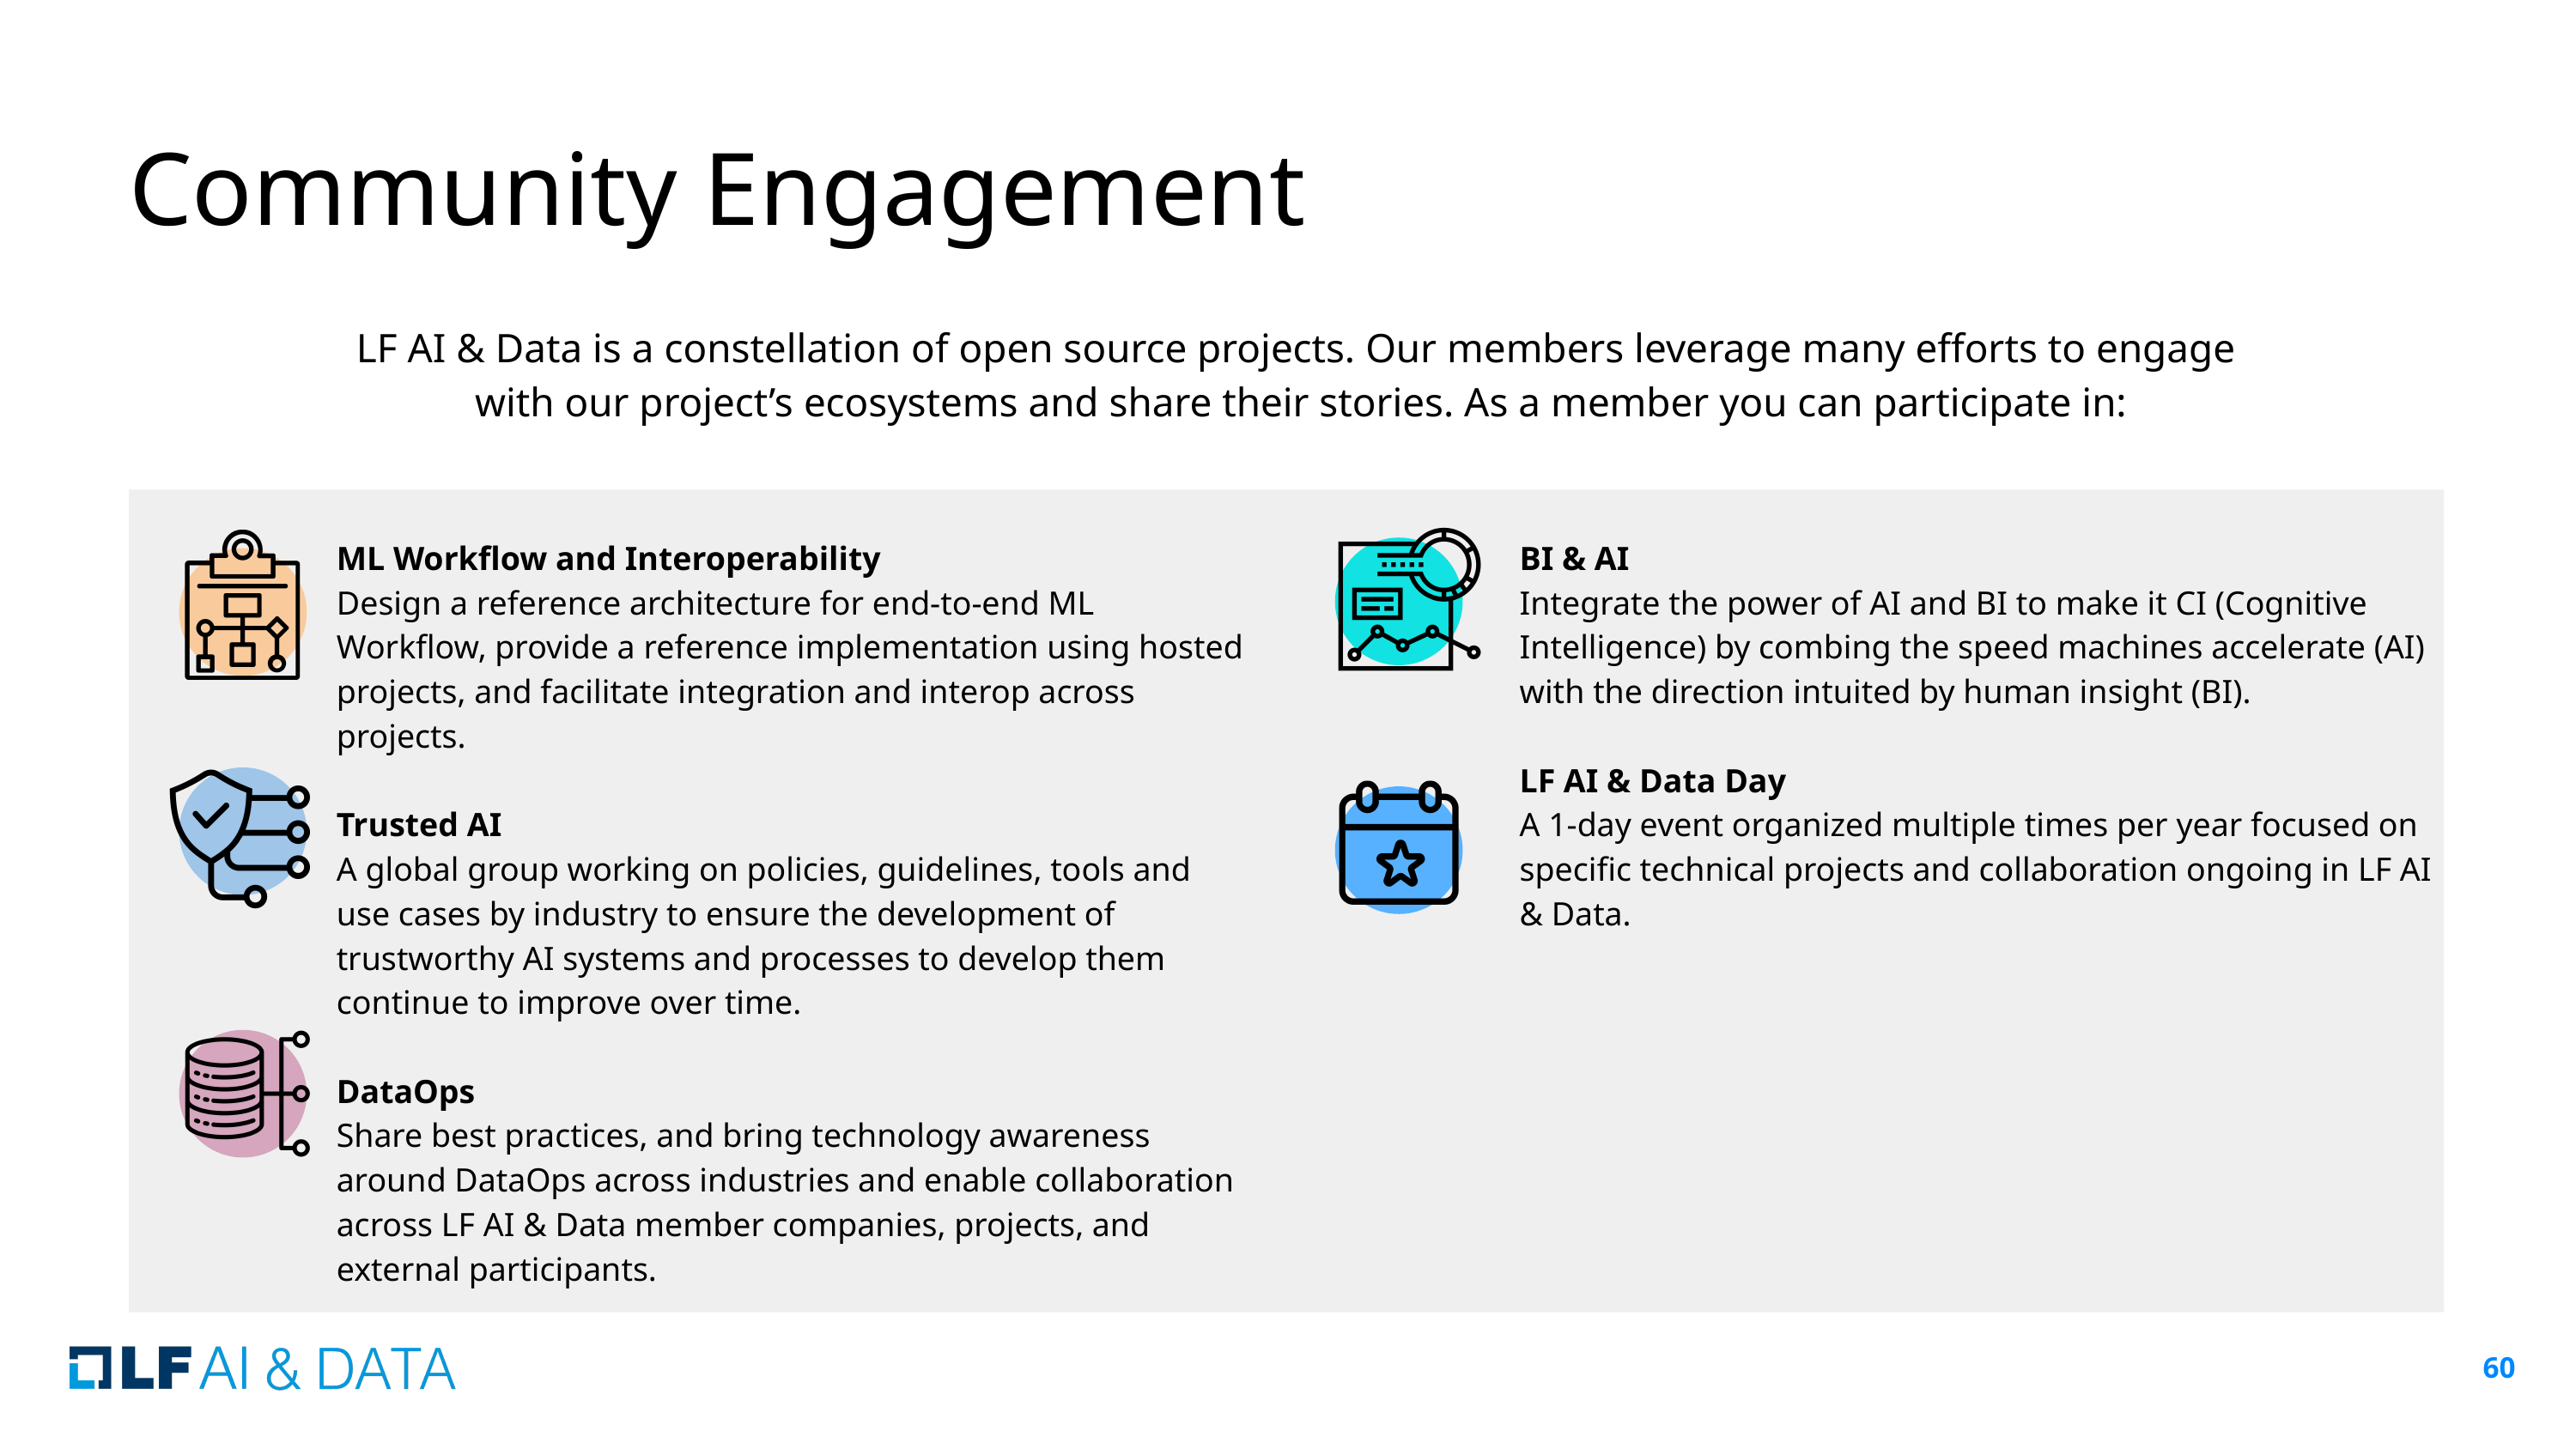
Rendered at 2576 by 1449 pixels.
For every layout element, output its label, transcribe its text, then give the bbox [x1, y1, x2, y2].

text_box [1317, 761, 1480, 925]
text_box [167, 767, 315, 914]
text_box ML Workflow and Interoperability Design a reference architecture for end-to-end ML Workflow, provide a reference implementation using hosted projects, and facilitate integration and interop across projects. Trusted AI A global group working on policies, guidelines, tools and use cases by industry to ensure the development of trustworthy AI systems and processes to develop them continue to improve over time. DataOps Share best practices, and bring technology awareness around DataOps across industries and enable collaboration across LF AI & Data member companies, projects, and external participants. [319, 515, 1271, 1449]
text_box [165, 526, 320, 682]
text_box LF AI & Data is a constellation of open source projects. Our members leverage many efforts to engage with our project’s ecosystems and share their stories. As a member you can participate in: [155, 303, 2447, 437]
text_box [1334, 525, 1484, 673]
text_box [179, 1024, 319, 1164]
text_box BI & AI Integrate the power of AI and BI to make it CI (Cognitive Intelligence) by combing the speed machines accelerate (AI) with the direction intuited by human insight (BI). LF AI & Data Day A 1-day event organized multiple times per year focused on specific technical projects and collaboration ongoing in LF AI & Data. [1502, 515, 2454, 1449]
title Community Engagement [129, 124, 2530, 287]
slide_number ‹#› [2454, 1313, 2542, 1425]
picture [61, 1341, 319, 1397]
text_box [129, 489, 2445, 1313]
